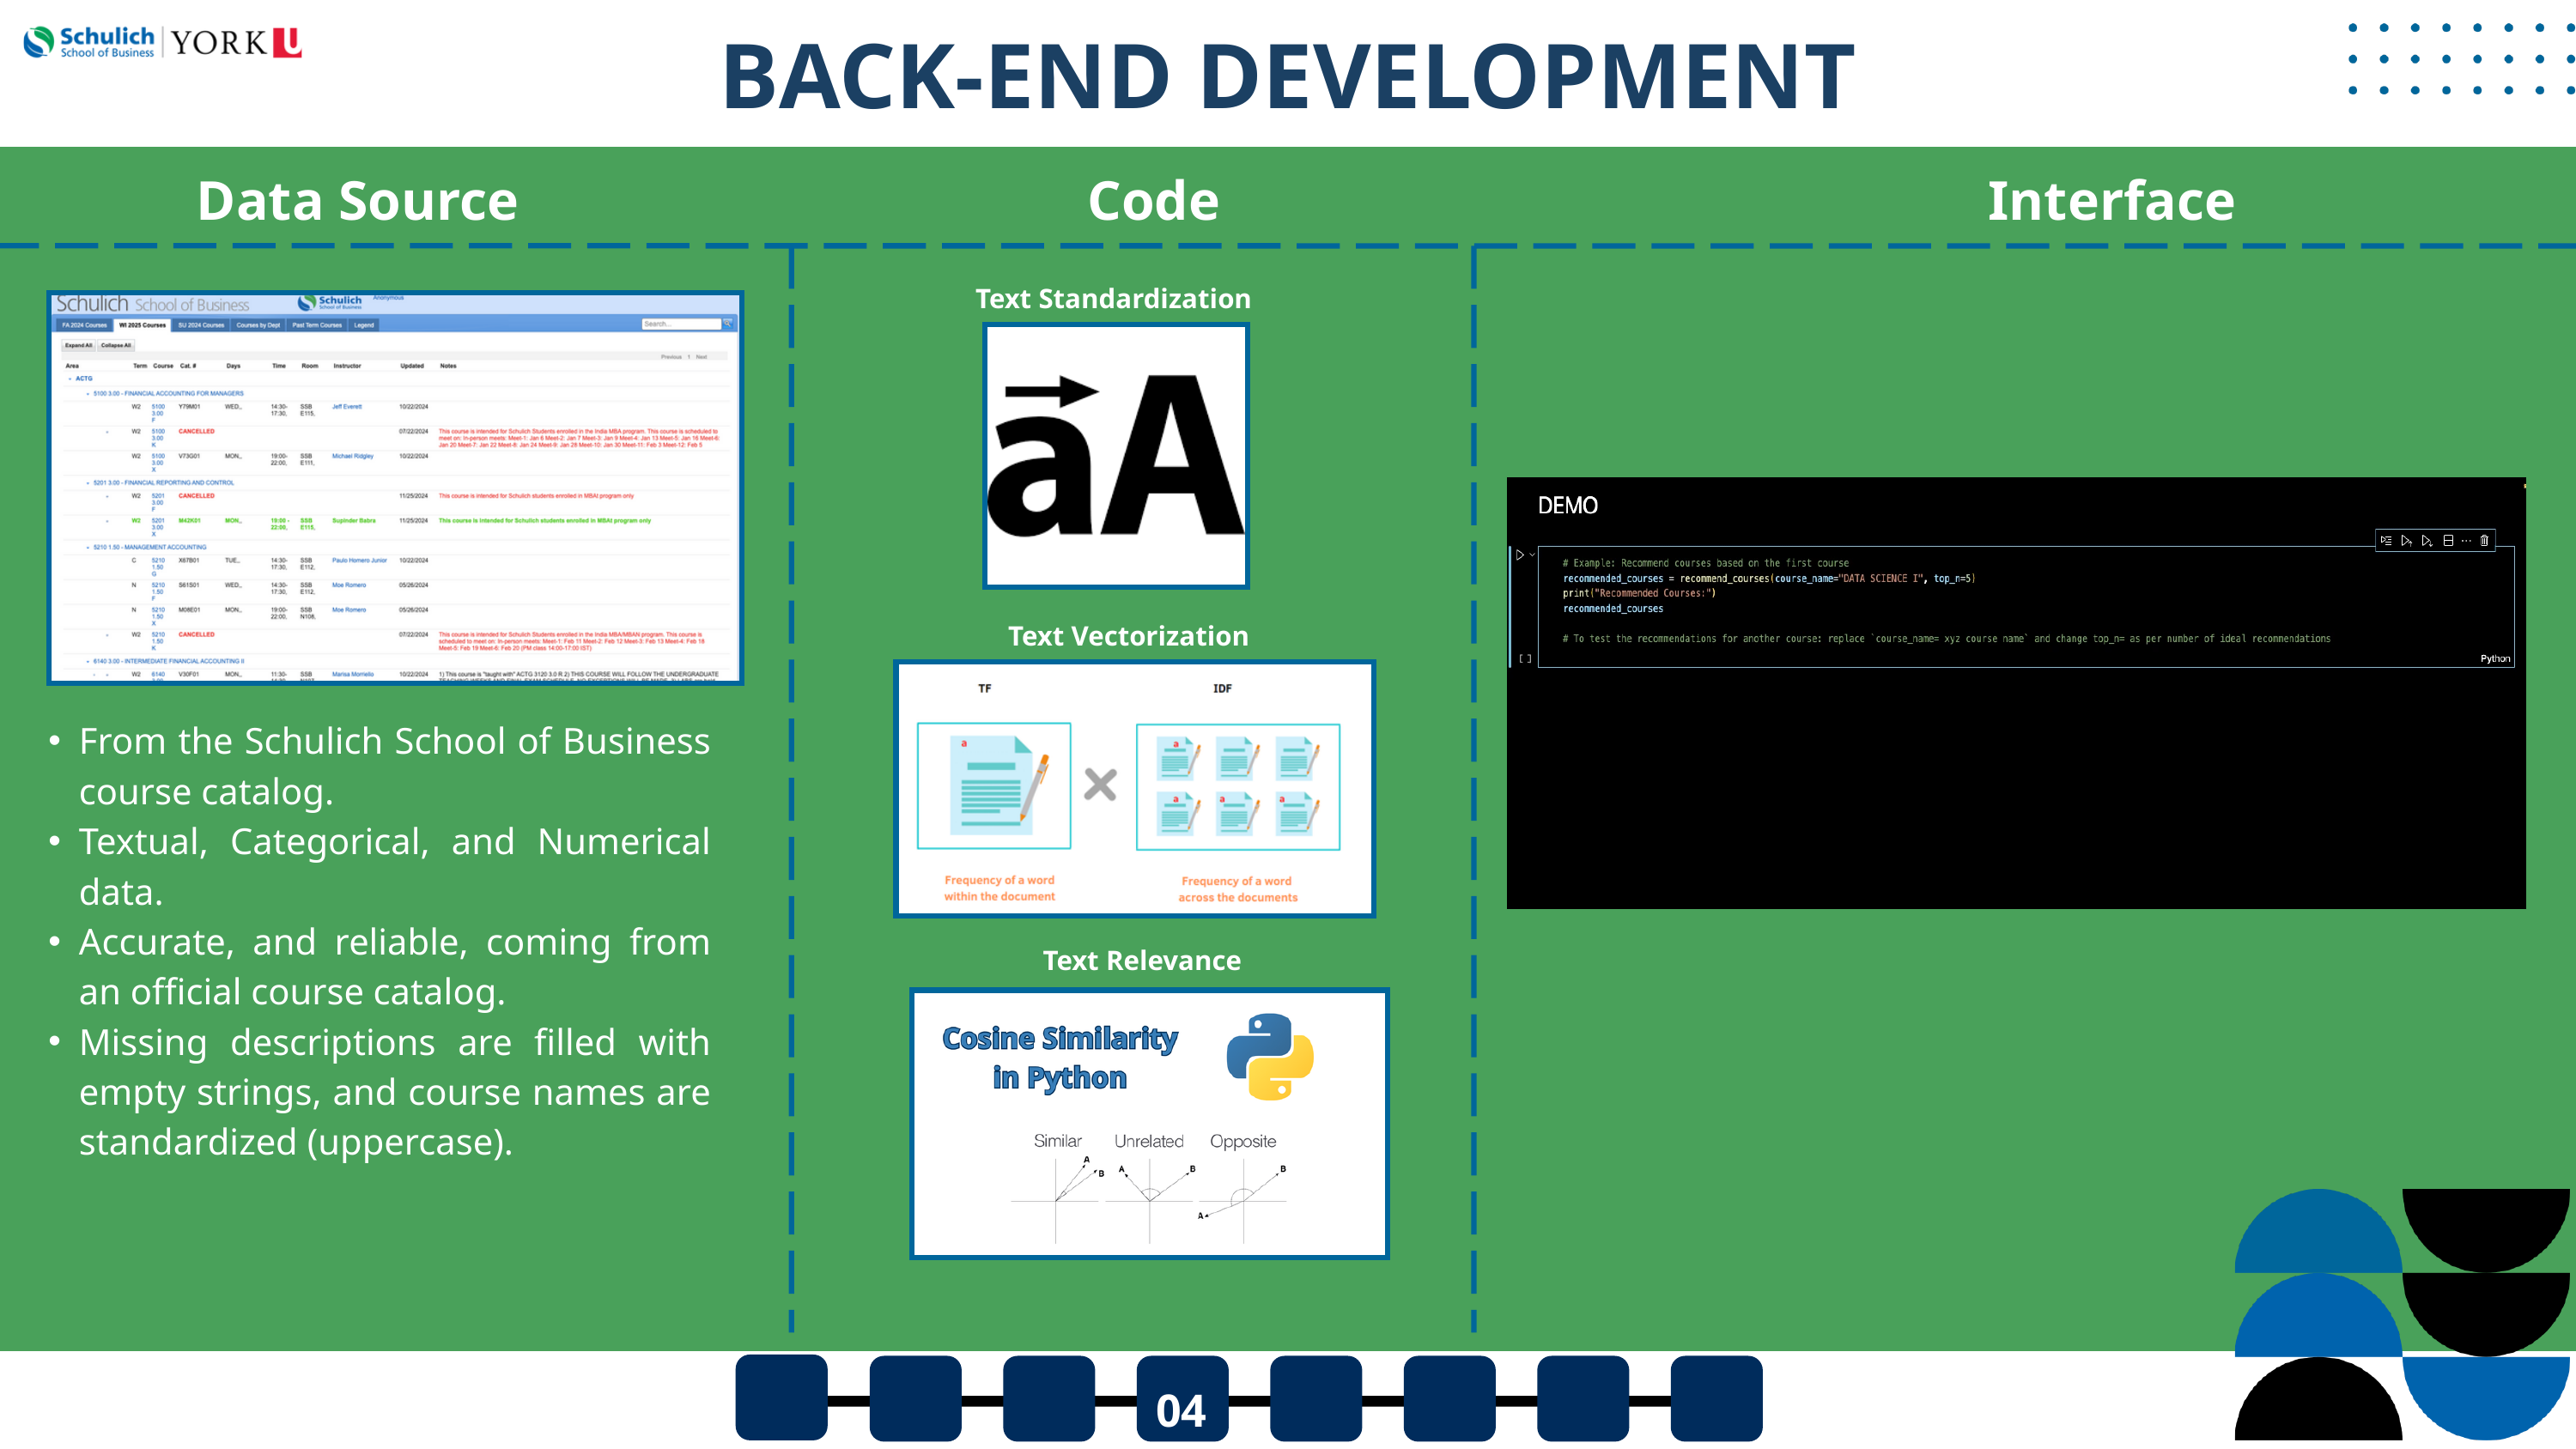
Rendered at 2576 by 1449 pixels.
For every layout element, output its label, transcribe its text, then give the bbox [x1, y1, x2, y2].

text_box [1267, 1355, 1363, 1442]
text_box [0, 147, 2576, 1351]
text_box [866, 1355, 963, 1442]
picture [988, 328, 1244, 584]
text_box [1506, 476, 2527, 910]
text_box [732, 1354, 828, 1441]
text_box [1668, 1355, 1764, 1442]
text_box [2234, 1361, 2570, 1440]
text_box BACK-END DEVELOPMENT [120, 37, 2456, 127]
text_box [999, 1355, 1096, 1442]
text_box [1133, 1355, 1230, 1442]
text_box [2348, 23, 2576, 94]
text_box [1400, 1355, 1497, 1442]
text_box [23, 21, 302, 64]
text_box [1534, 1355, 1630, 1442]
